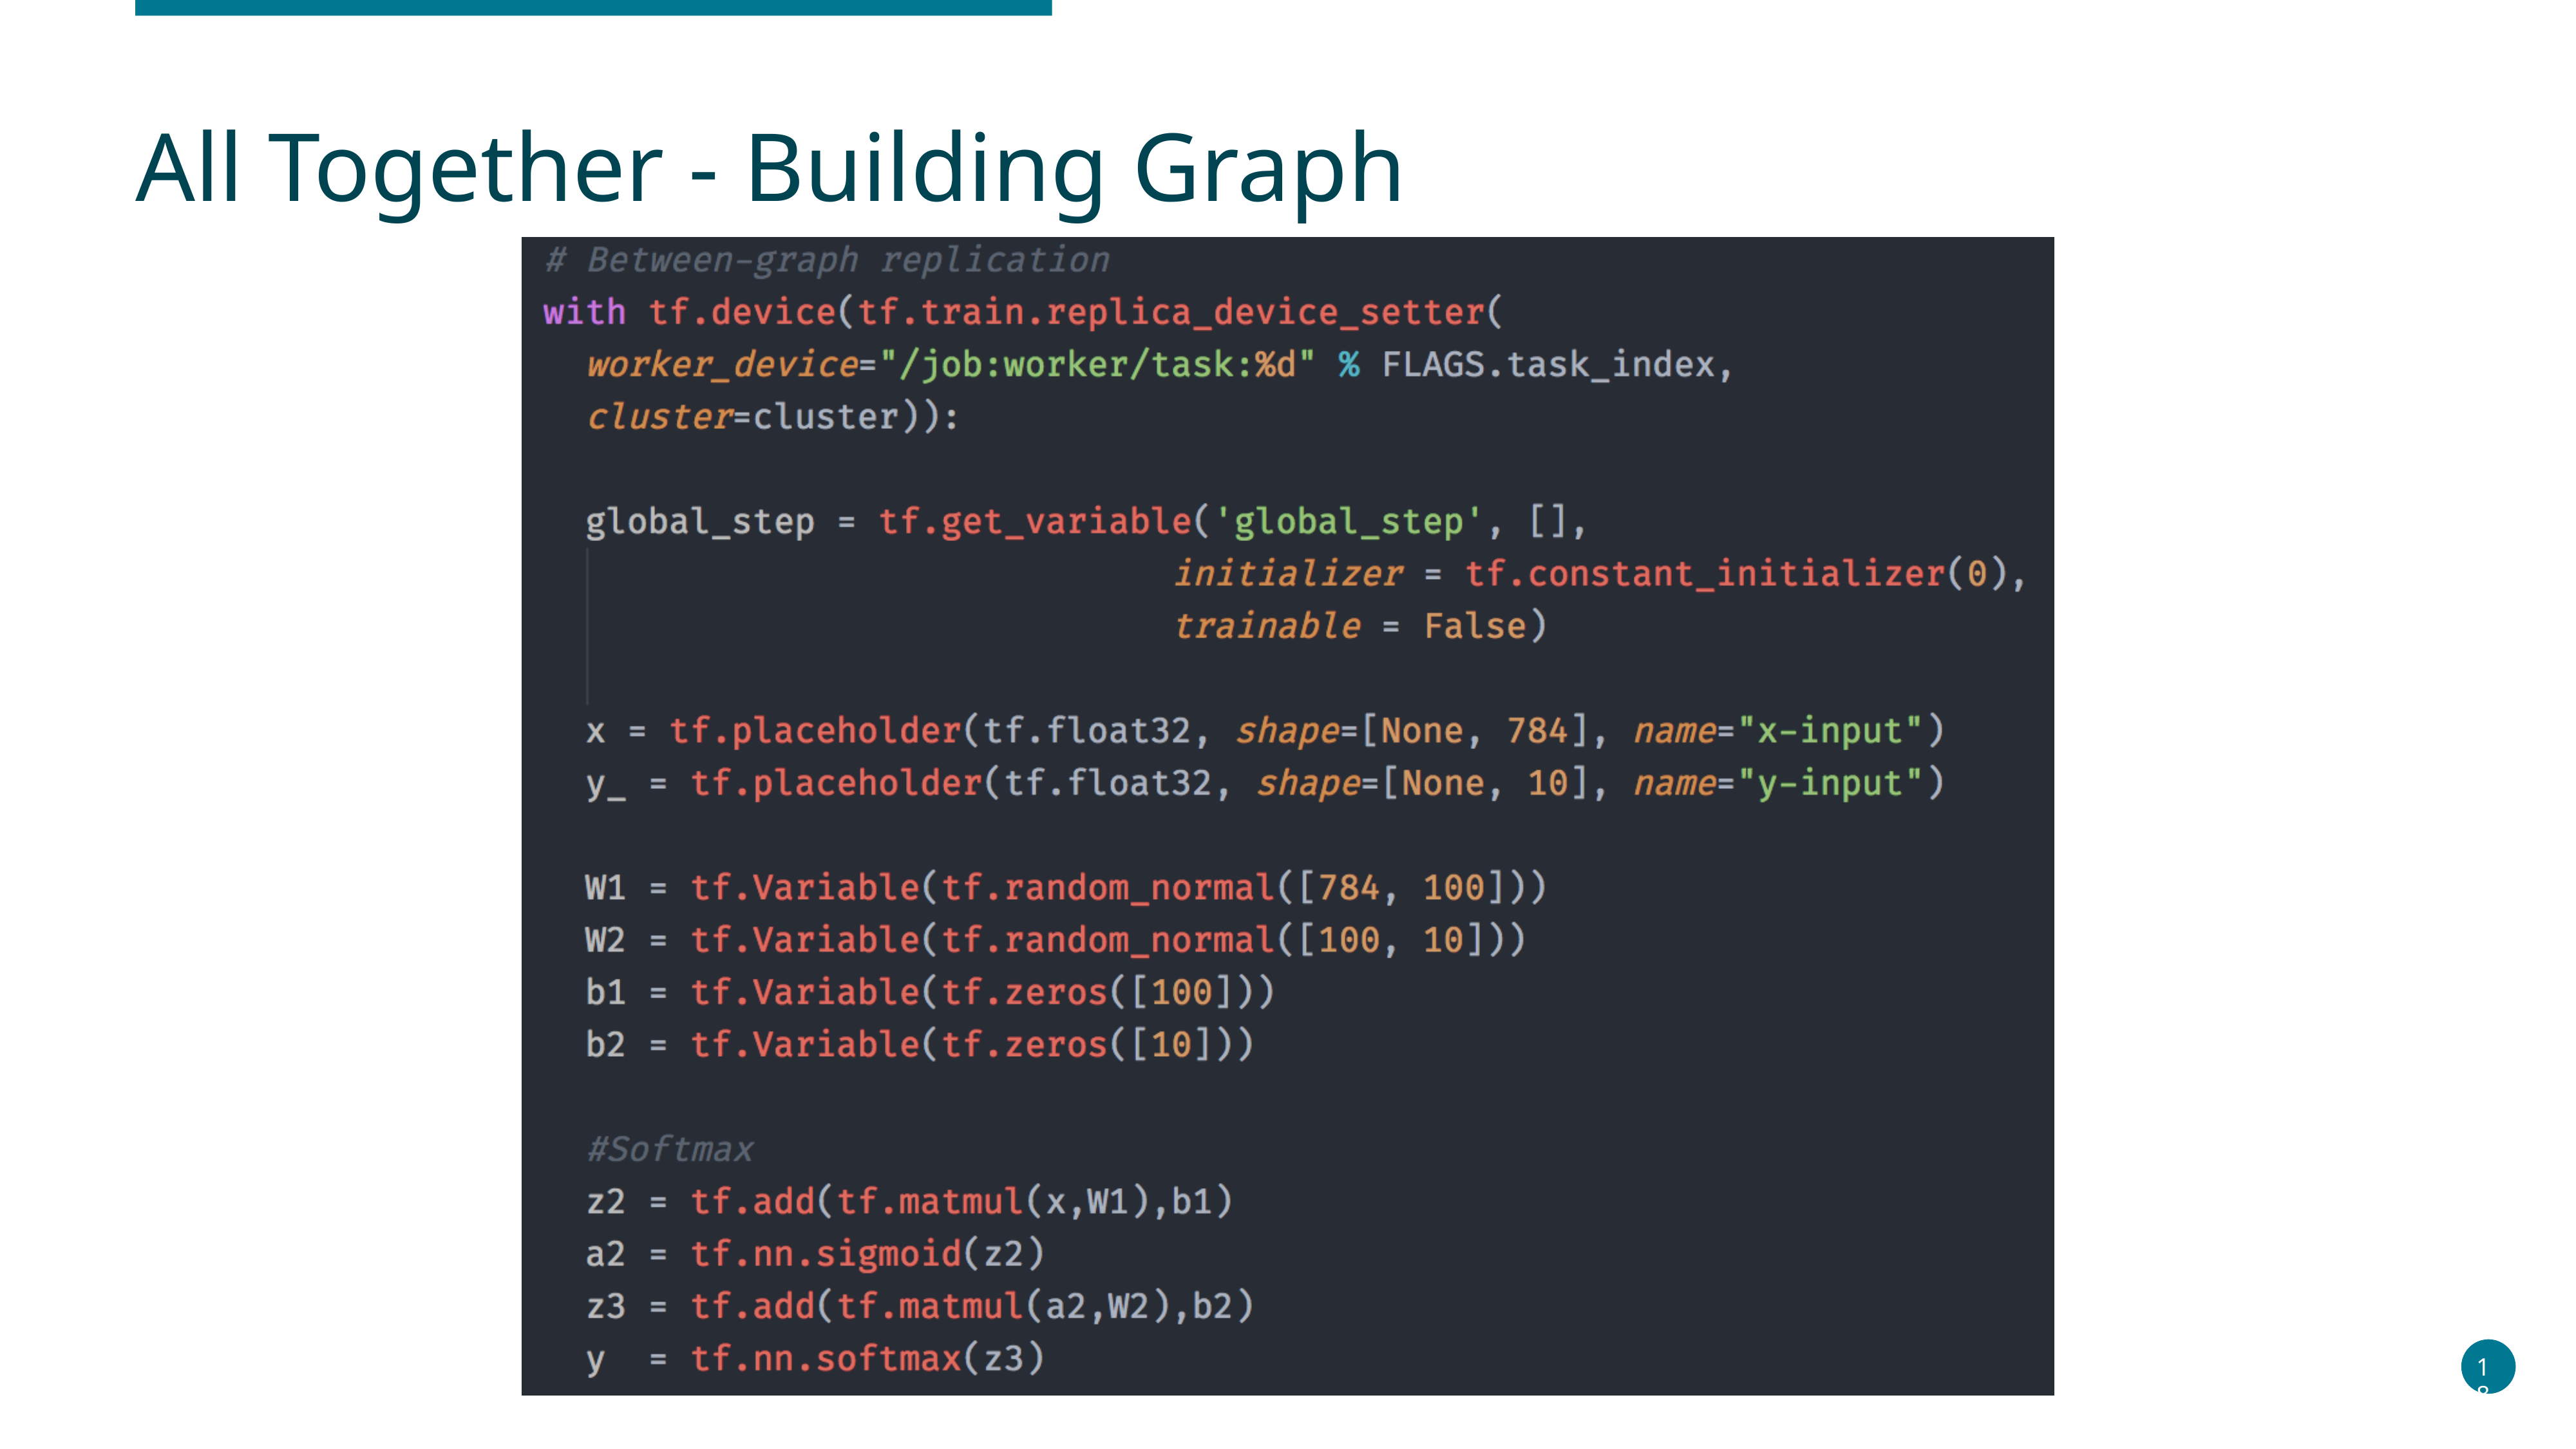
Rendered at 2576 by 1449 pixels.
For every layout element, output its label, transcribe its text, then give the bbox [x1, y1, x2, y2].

picture [522, 236, 2054, 1396]
slide_number 18 [2476, 1351, 2501, 1382]
title All Together - Building Graph [135, 107, 2441, 223]
